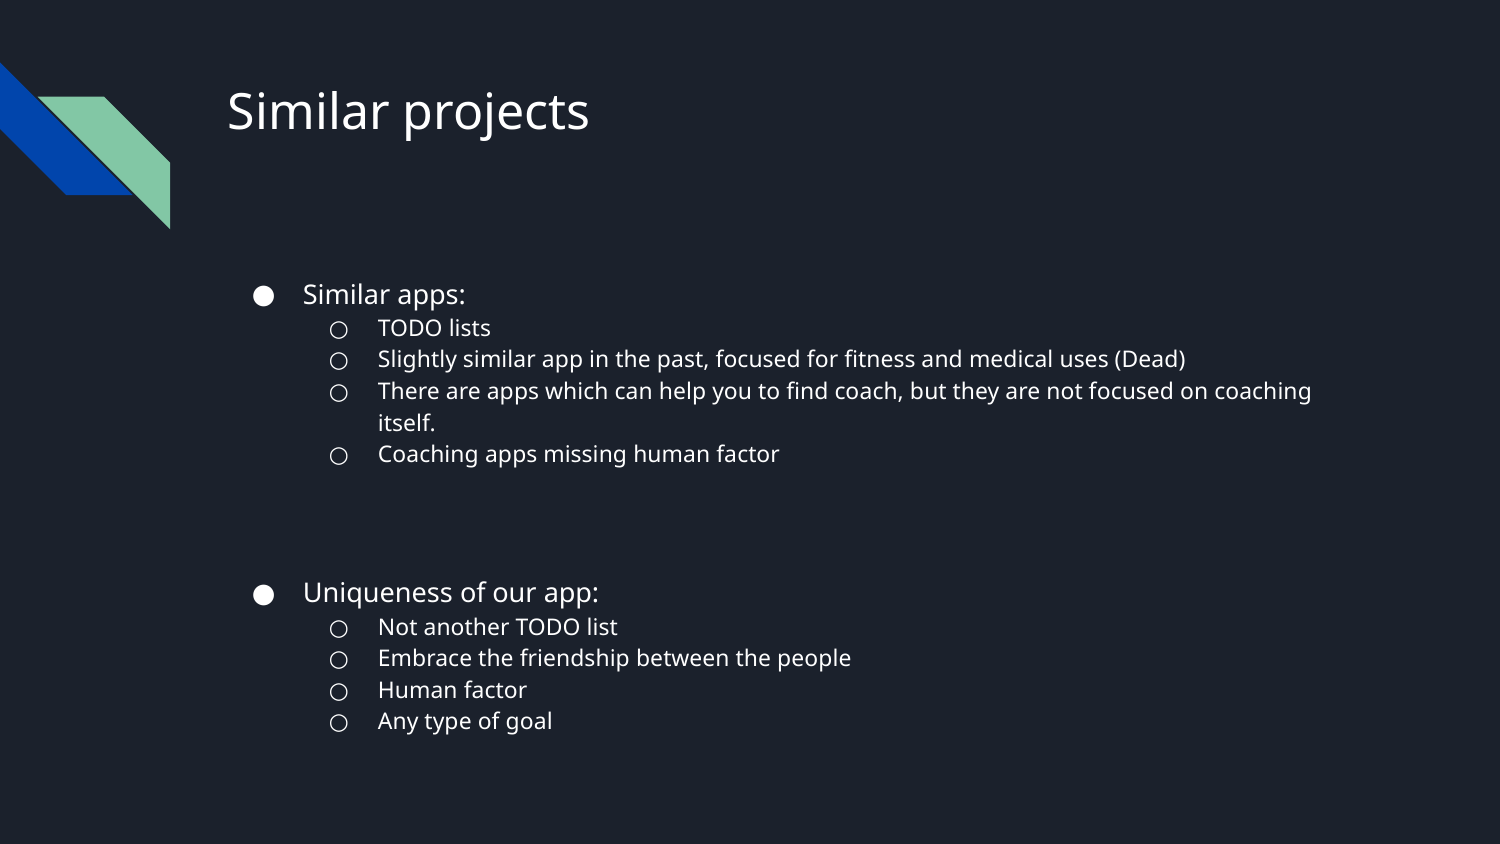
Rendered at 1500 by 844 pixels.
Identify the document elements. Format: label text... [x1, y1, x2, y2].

list Similar apps: TODO lists Slightly similar app in the past, focused for fitness and medical uses (Dead) There are apps which can help you to find coach, but they are not focused on coaching itself. Coaching apps missing human factor Uniqueness of our app: Not another TODO list Embrace the friendship between the people Human factor Any type of goal [212, 257, 1368, 735]
title Similar projects [212, 64, 1368, 215]
